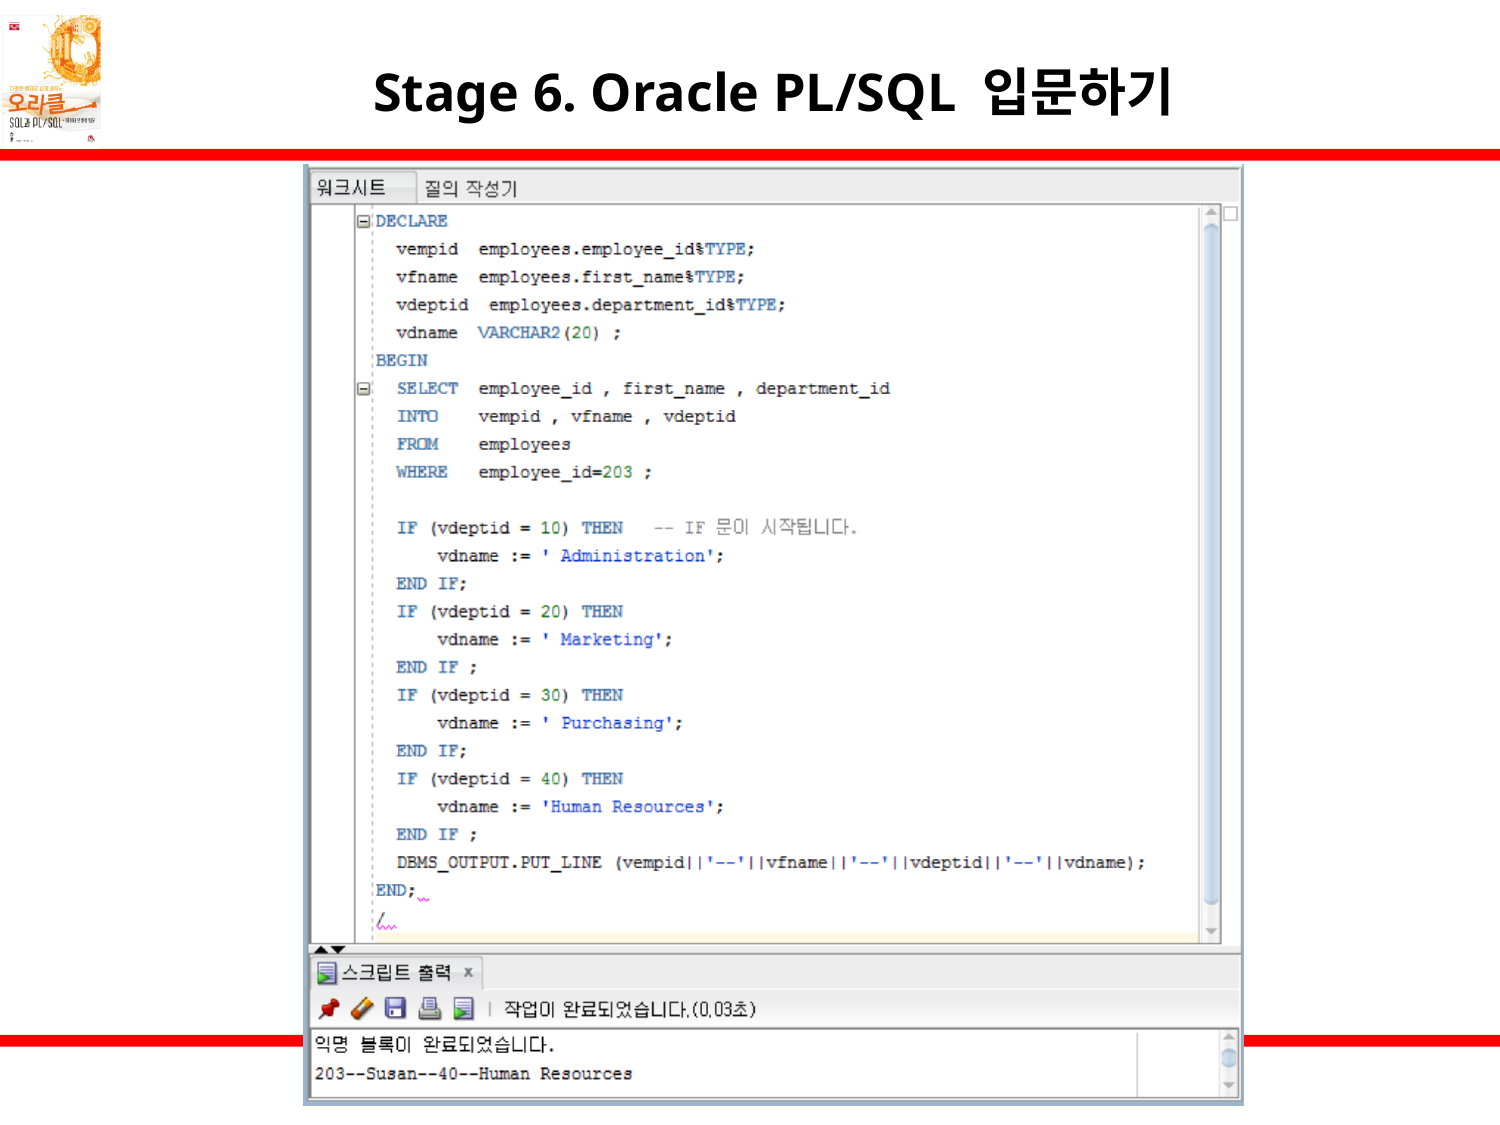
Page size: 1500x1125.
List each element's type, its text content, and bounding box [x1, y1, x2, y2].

text_box [1249, 1033, 1500, 1049]
text_box Stage 6. Oracle PL/SQL 입문하기 [204, 0, 1343, 151]
picture [1, 14, 101, 150]
picture [303, 163, 1244, 1107]
text_box [0, 147, 1500, 163]
text_box [0, 1033, 298, 1049]
